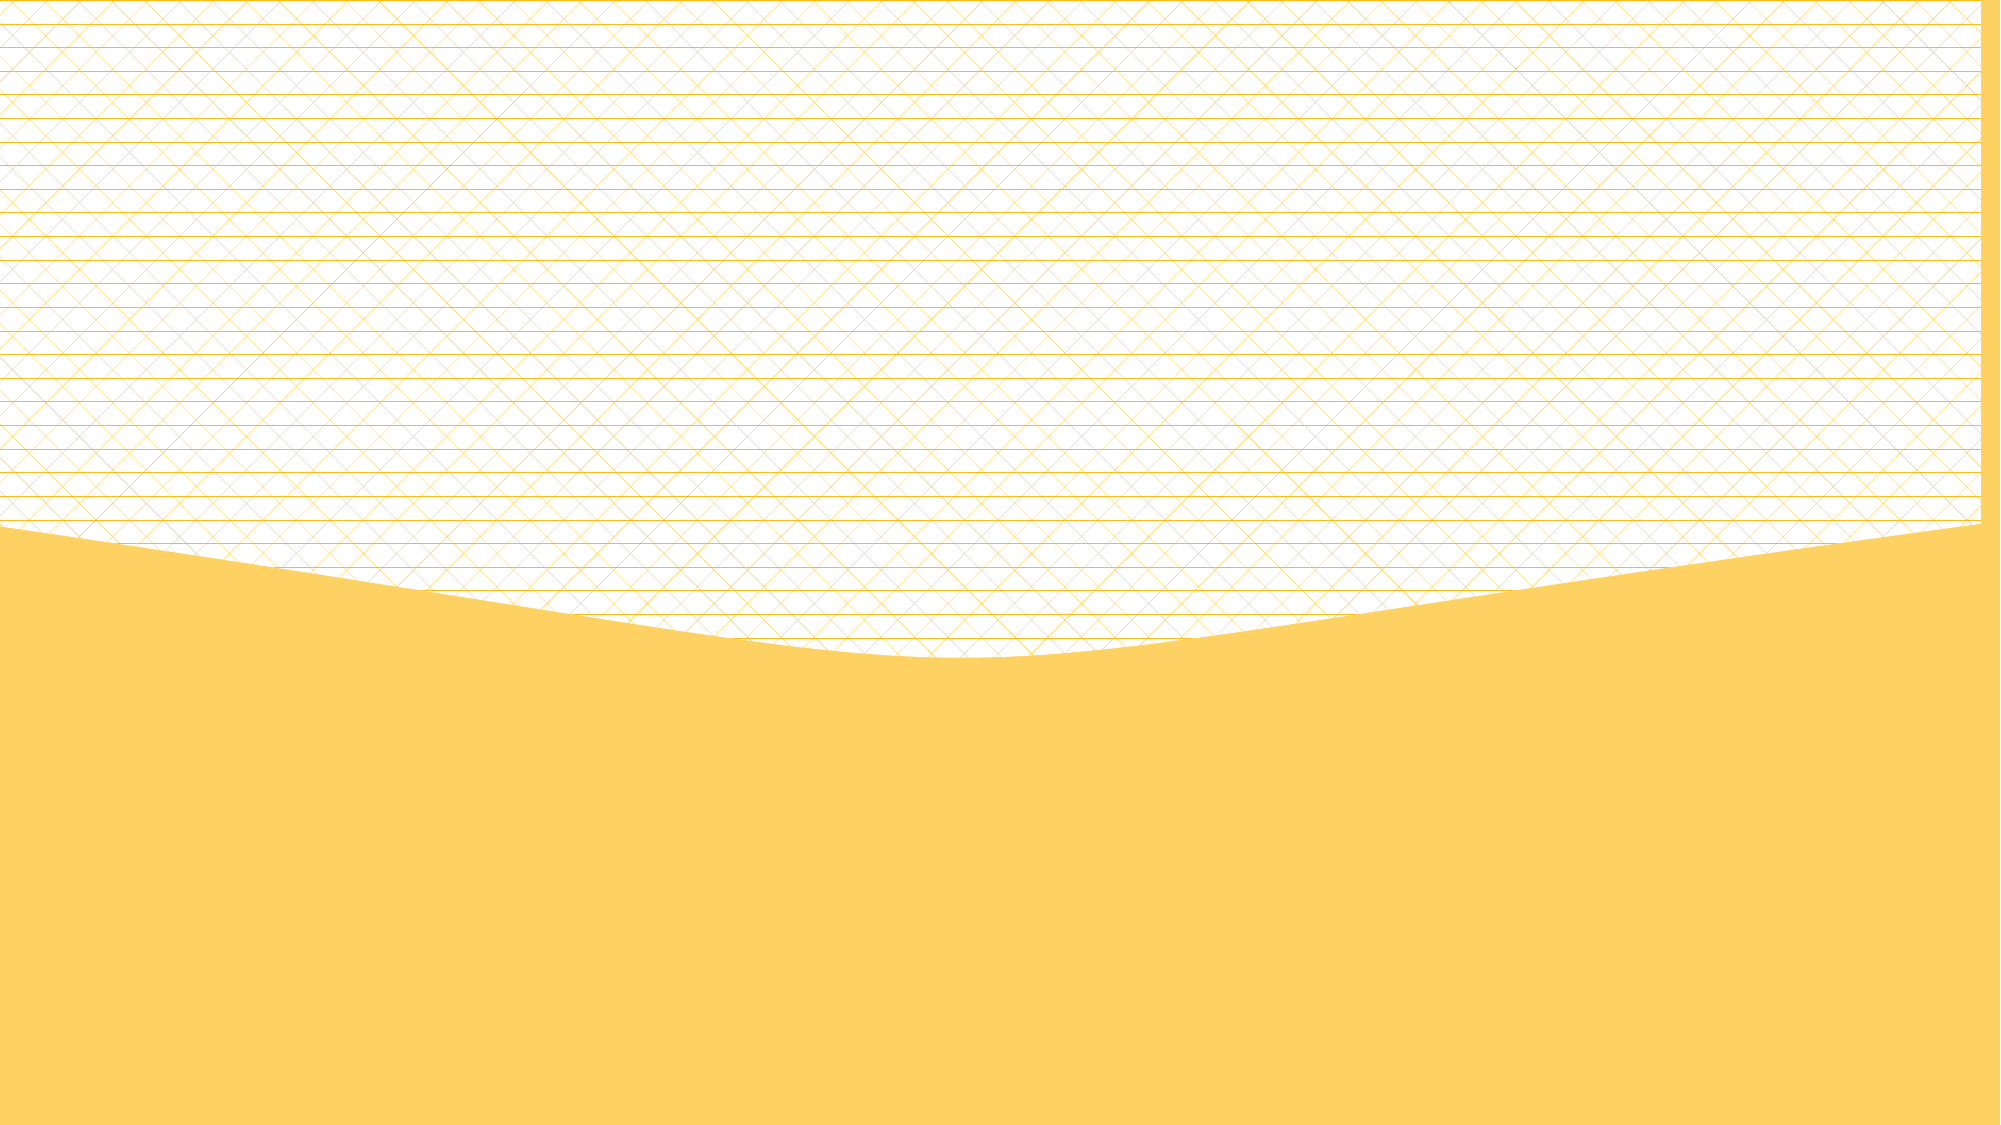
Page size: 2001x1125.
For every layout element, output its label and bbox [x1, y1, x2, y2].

text_box [0, 0, 1986, 615]
text_box [553, 59, 1447, 979]
